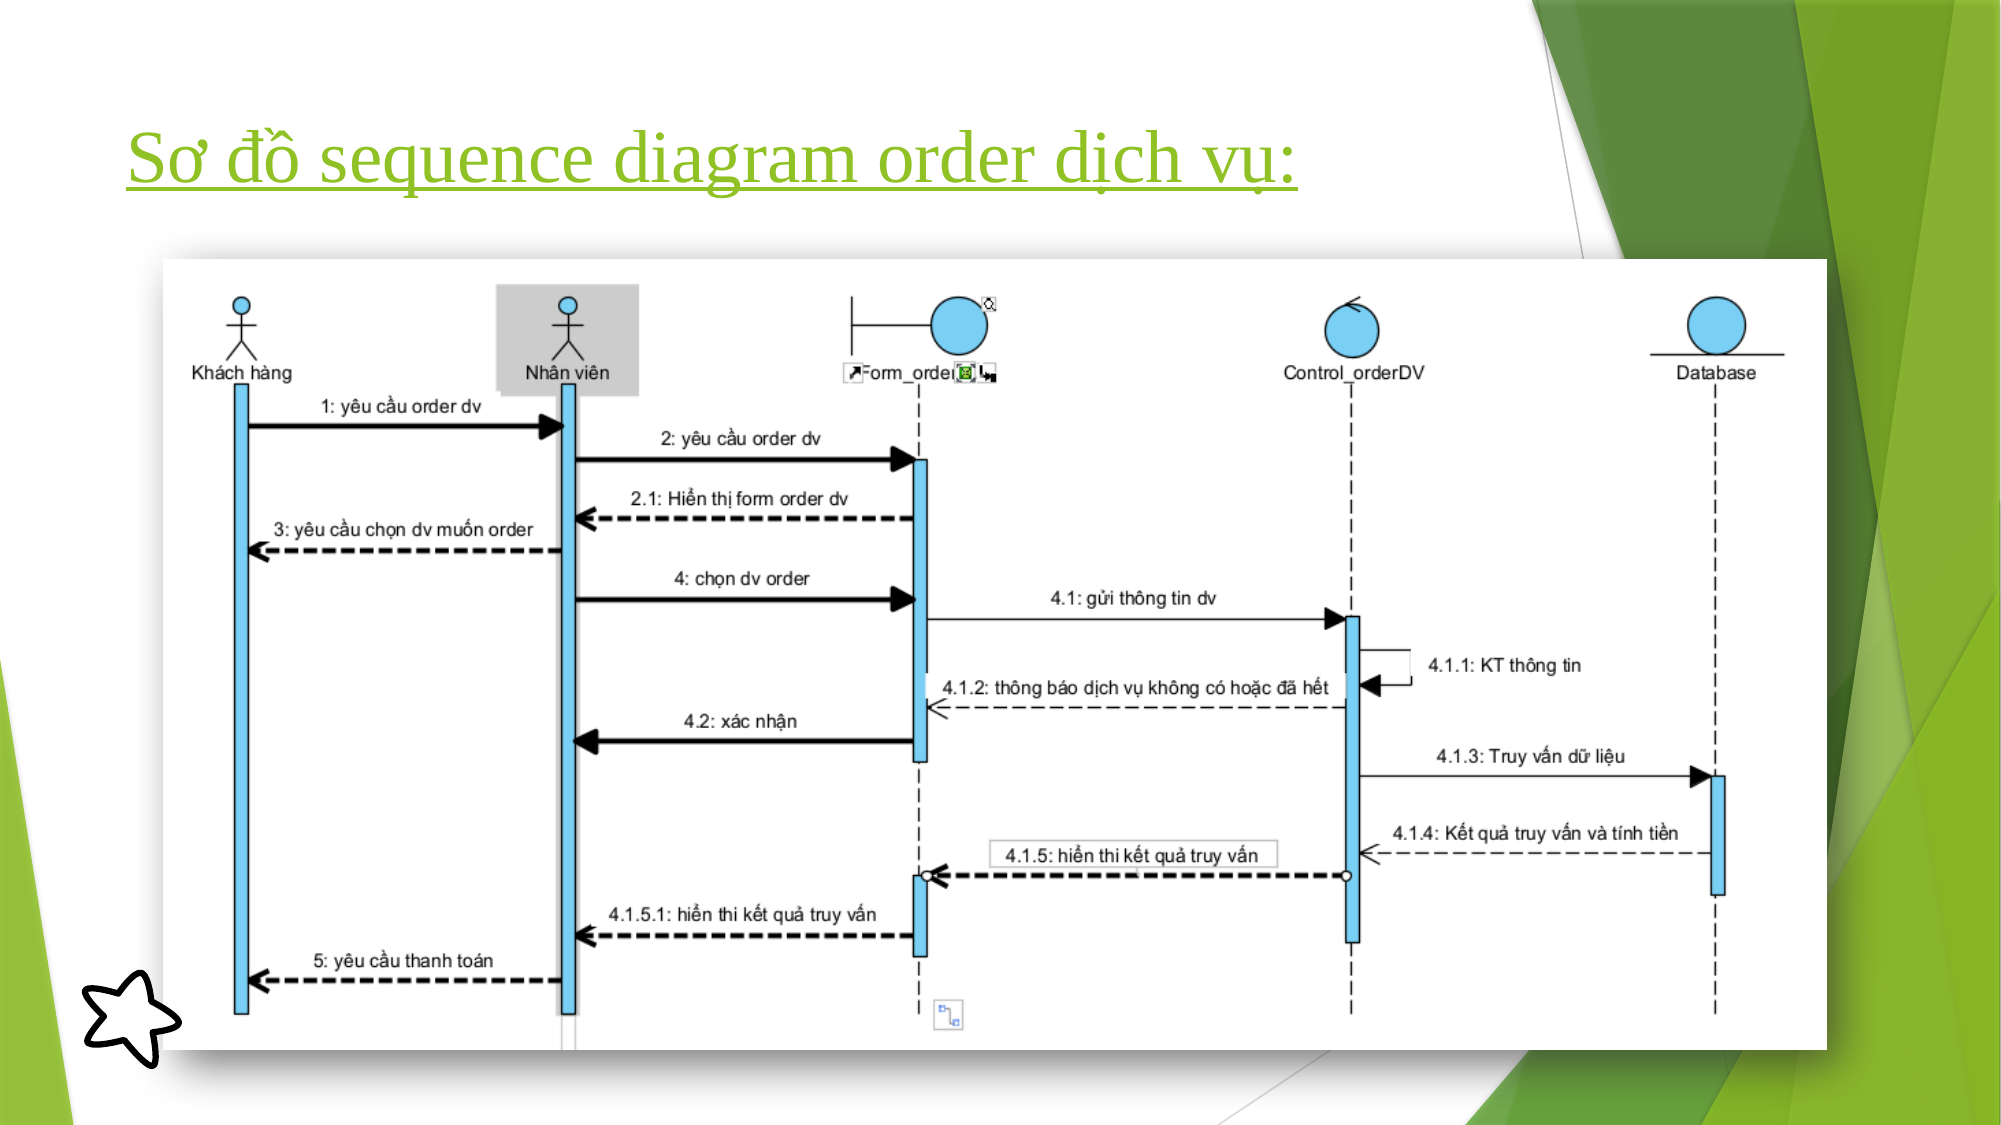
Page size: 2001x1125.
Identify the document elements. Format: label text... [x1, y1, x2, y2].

title Sơ đồ sequence diagram order dịch vụ: [111, 99, 1522, 317]
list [163, 258, 1827, 1051]
text_box [85, 972, 159, 1066]
